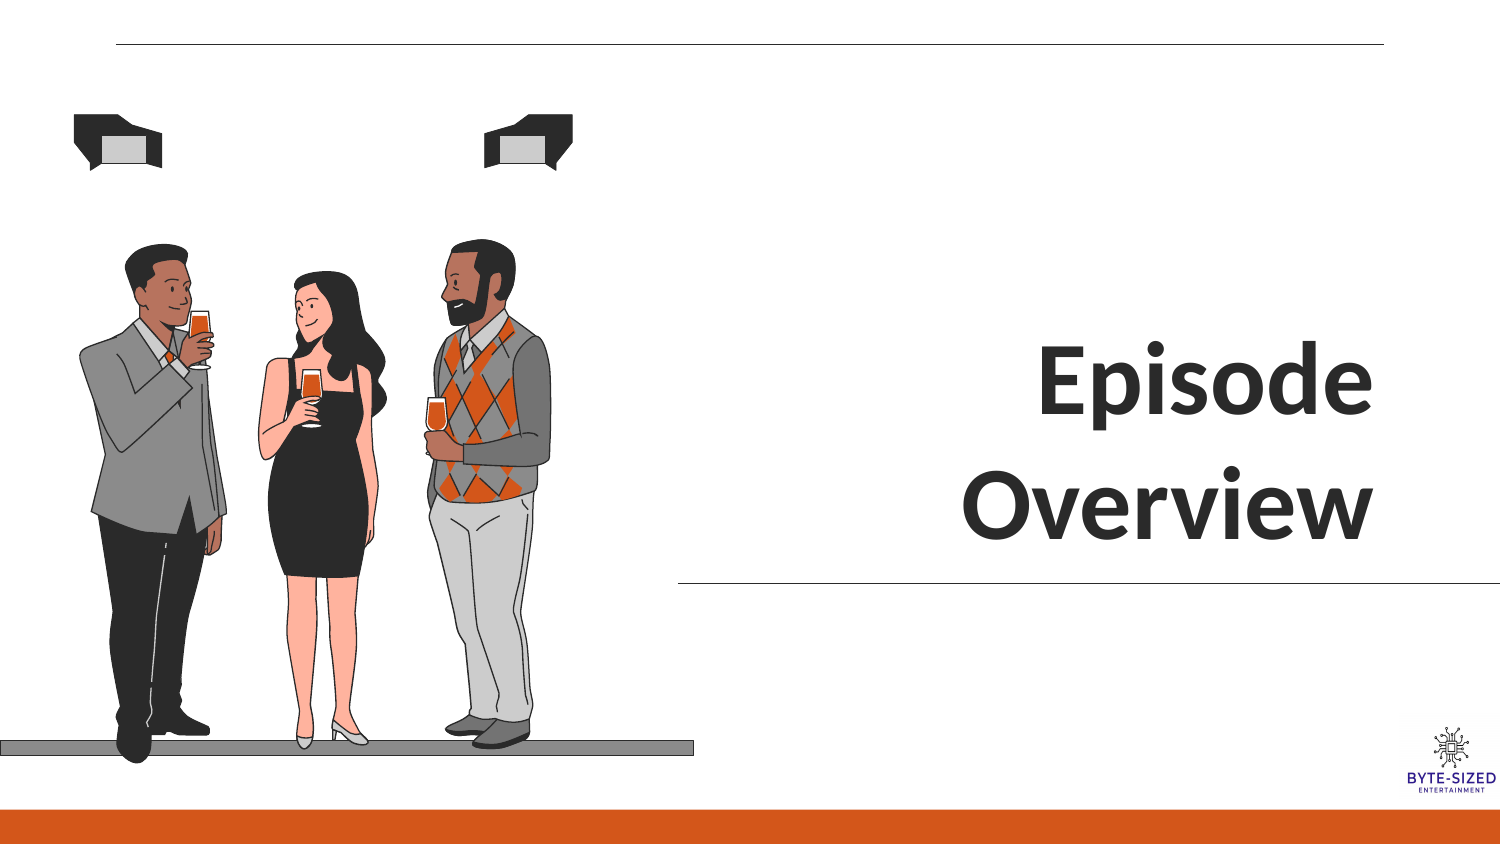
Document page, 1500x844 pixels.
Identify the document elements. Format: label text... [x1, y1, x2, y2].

text_box [390, 740, 421, 756]
text_box [553, 740, 694, 756]
text_box [0, 740, 73, 756]
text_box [423, 239, 553, 750]
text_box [73, 114, 573, 171]
picture [1398, 713, 1500, 800]
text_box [257, 270, 389, 750]
title Episode Overview [632, 345, 1390, 525]
text_box [232, 740, 256, 756]
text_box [78, 243, 228, 764]
